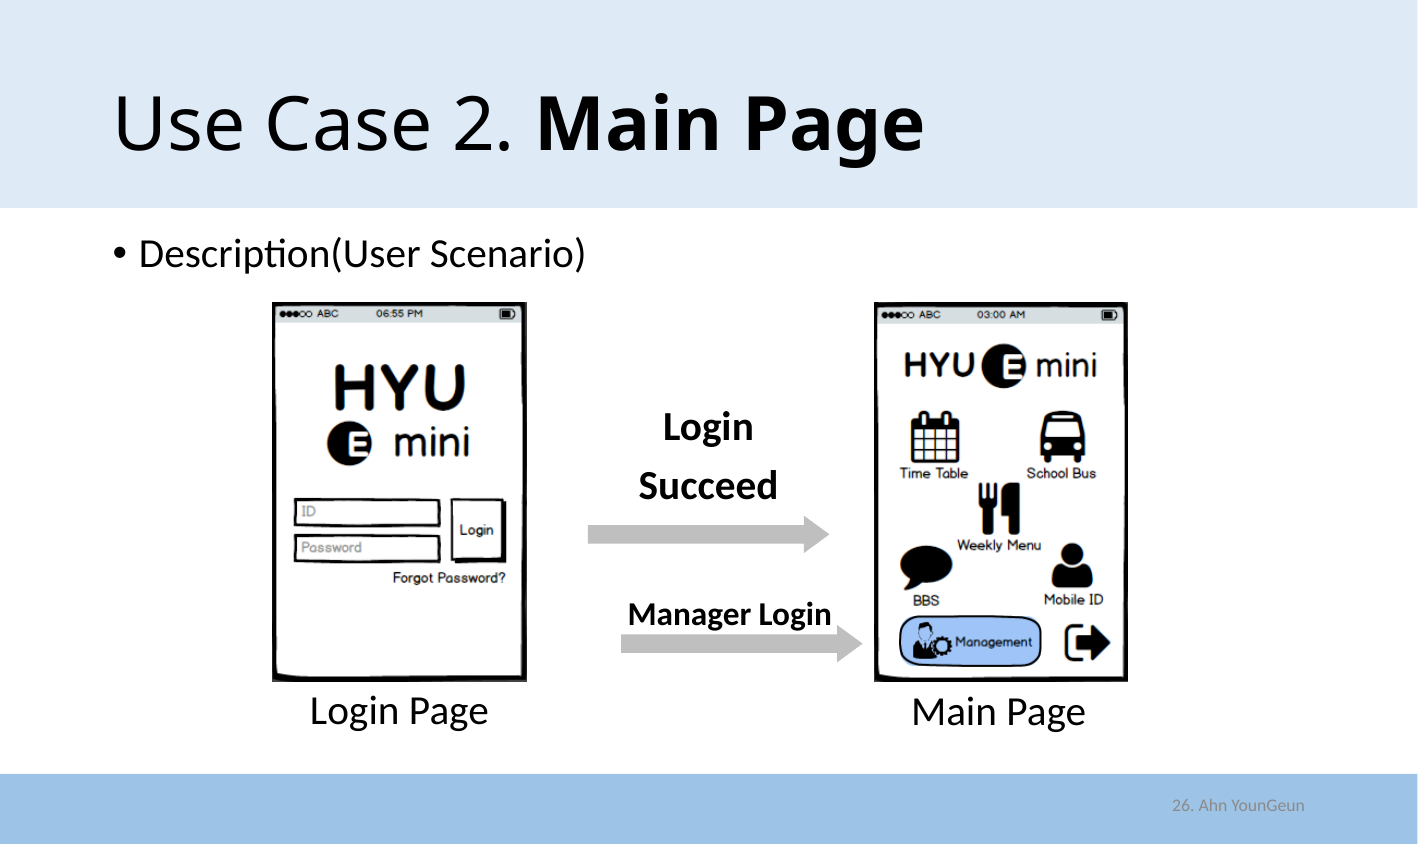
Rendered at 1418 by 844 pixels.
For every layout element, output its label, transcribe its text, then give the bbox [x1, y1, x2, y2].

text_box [874, 302, 1128, 745]
title Use Case 2. Main Page [97, 44, 1320, 208]
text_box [587, 396, 830, 553]
slide_number 26. Ahn YounGeun [1001, 782, 1320, 827]
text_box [272, 302, 527, 744]
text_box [598, 589, 1048, 719]
list Description(User Scenario) [97, 224, 1320, 287]
